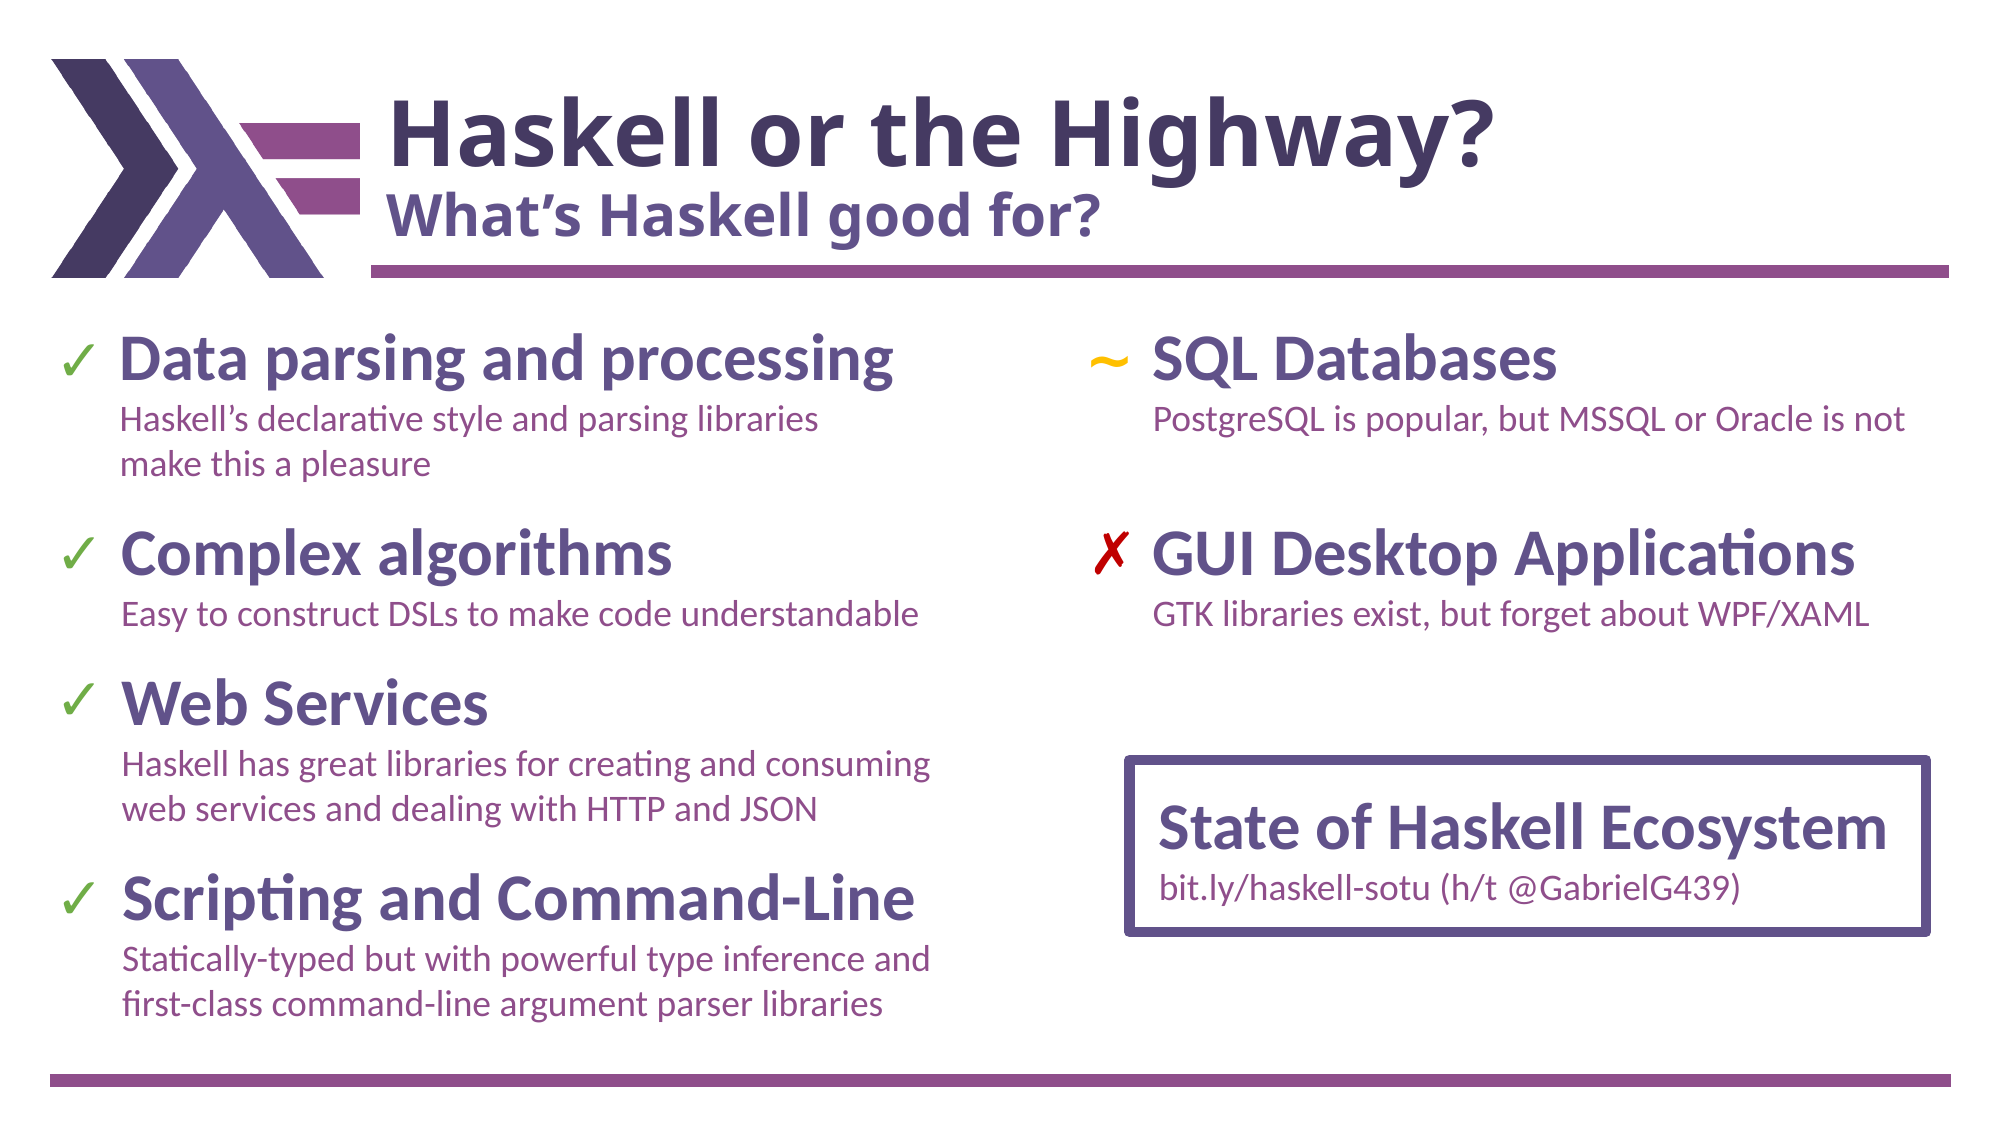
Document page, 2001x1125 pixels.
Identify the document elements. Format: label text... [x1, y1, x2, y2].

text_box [42, 501, 940, 643]
title Haskell or the Highway? What’s Haskell good for? [371, 59, 1949, 278]
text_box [1073, 306, 1926, 448]
picture [51, 59, 360, 278]
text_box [42, 306, 913, 494]
text_box State of Haskell Ecosystem bit.ly/haskell-sotu (h/t @GabrielG439) [1129, 759, 1926, 932]
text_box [42, 651, 961, 839]
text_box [42, 846, 953, 1034]
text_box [1073, 501, 1891, 643]
